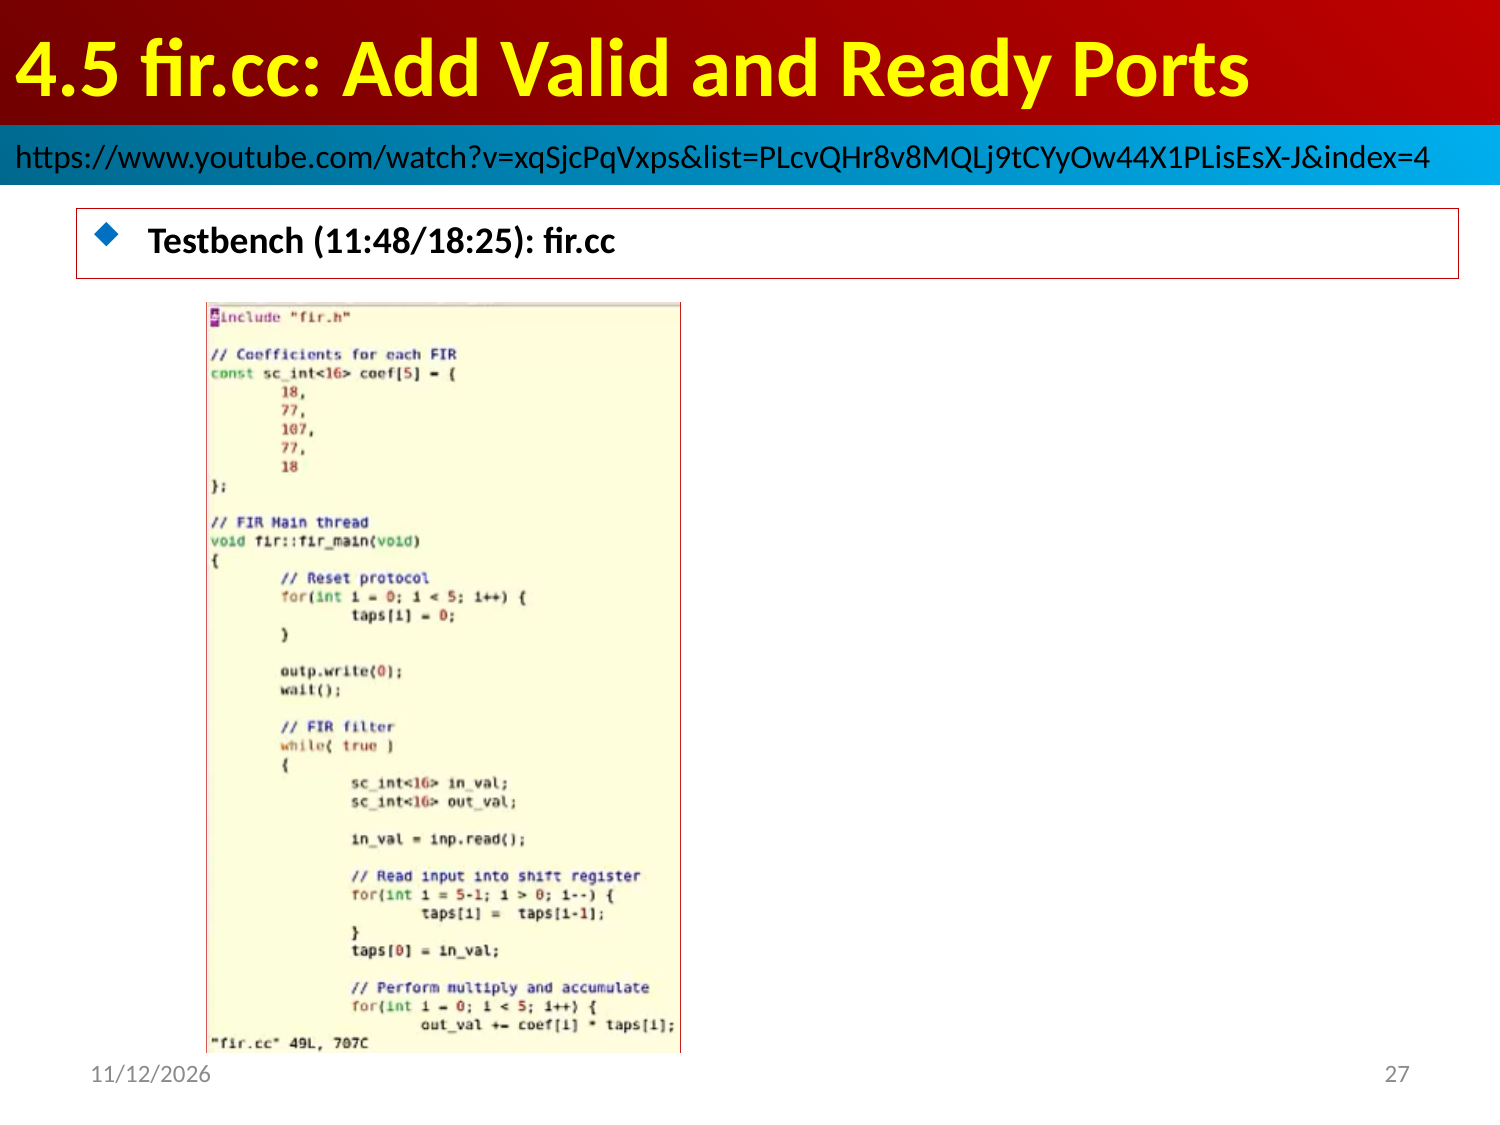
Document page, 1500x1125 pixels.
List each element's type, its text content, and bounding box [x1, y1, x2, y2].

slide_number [75, 1042, 425, 1103]
subtitle Testbench (11:48/18:25): fir.cc [76, 208, 1459, 279]
text_box https://www.youtube.com/watch?v=xqSjcPqVxps&list=PLcvQHr8v8MQLj9tCYyOw44X1PLisEsX-J&index=4 [0, 125, 1500, 185]
title 4.5 fir.cc: Add Valid and Ready Ports [0, 0, 1500, 125]
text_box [206, 302, 681, 1053]
slide_number 27 [1074, 1042, 1425, 1103]
